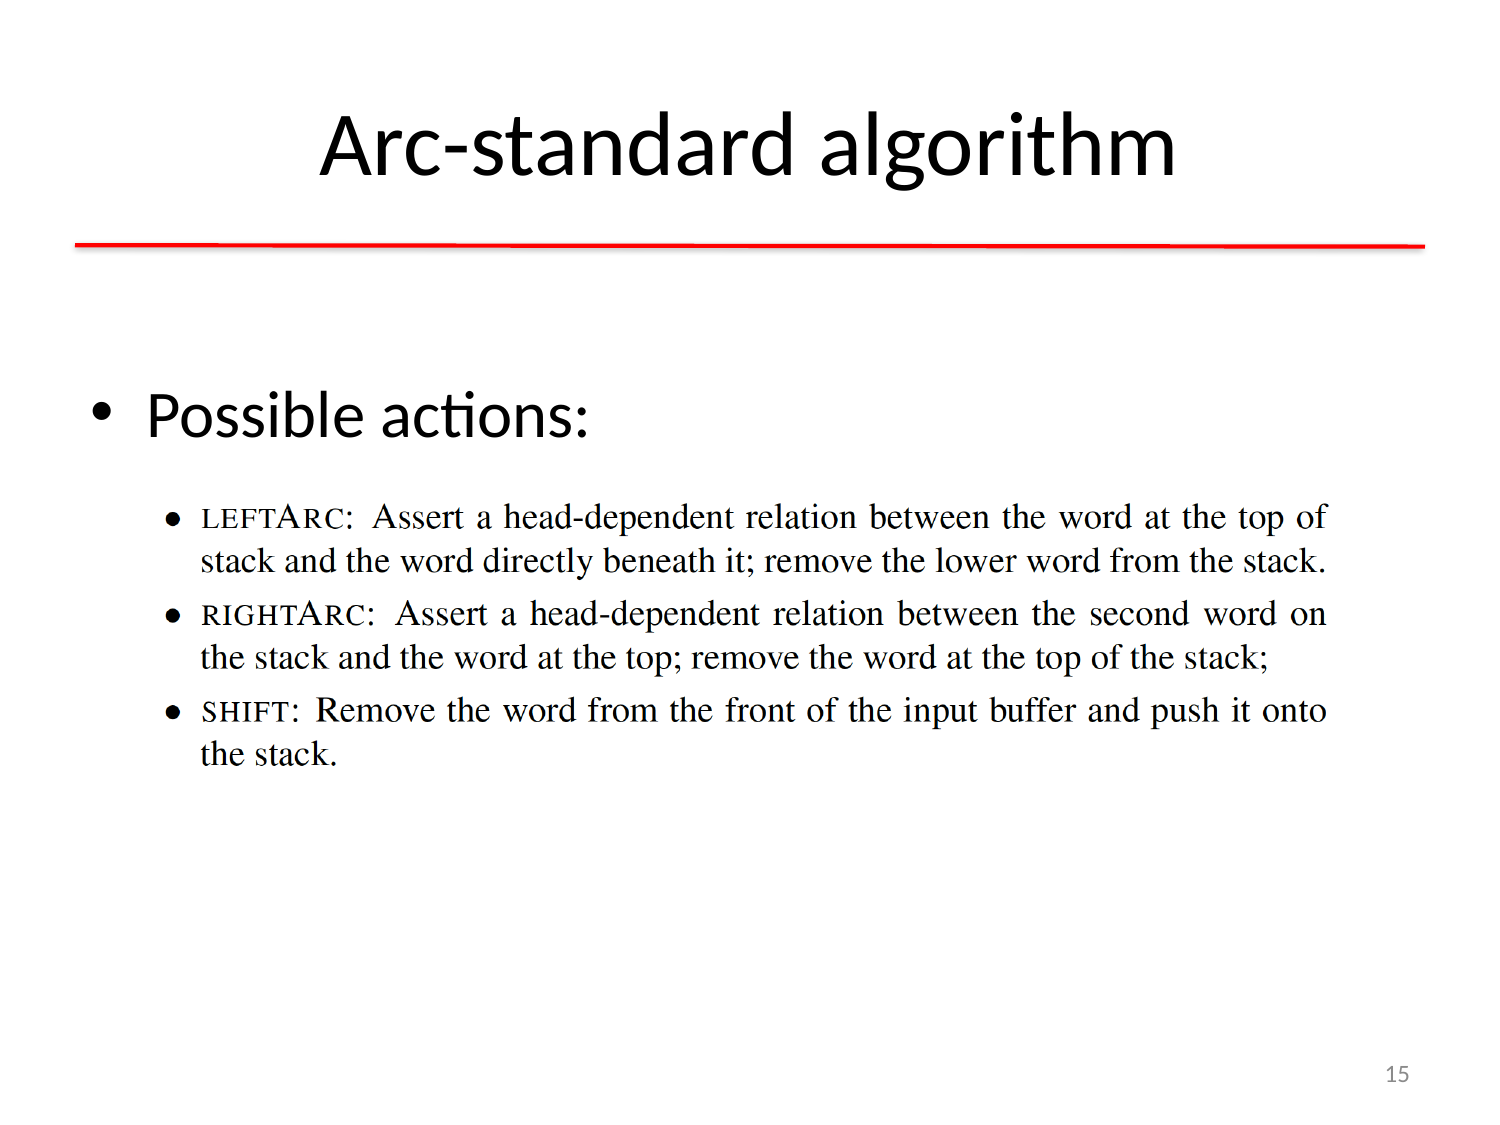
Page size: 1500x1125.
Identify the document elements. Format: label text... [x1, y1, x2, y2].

slide_number 15 [1074, 1042, 1425, 1103]
list Possible actions: [75, 362, 1425, 488]
title Arc-standard algorithm [75, 45, 1425, 233]
picture [154, 487, 1340, 775]
